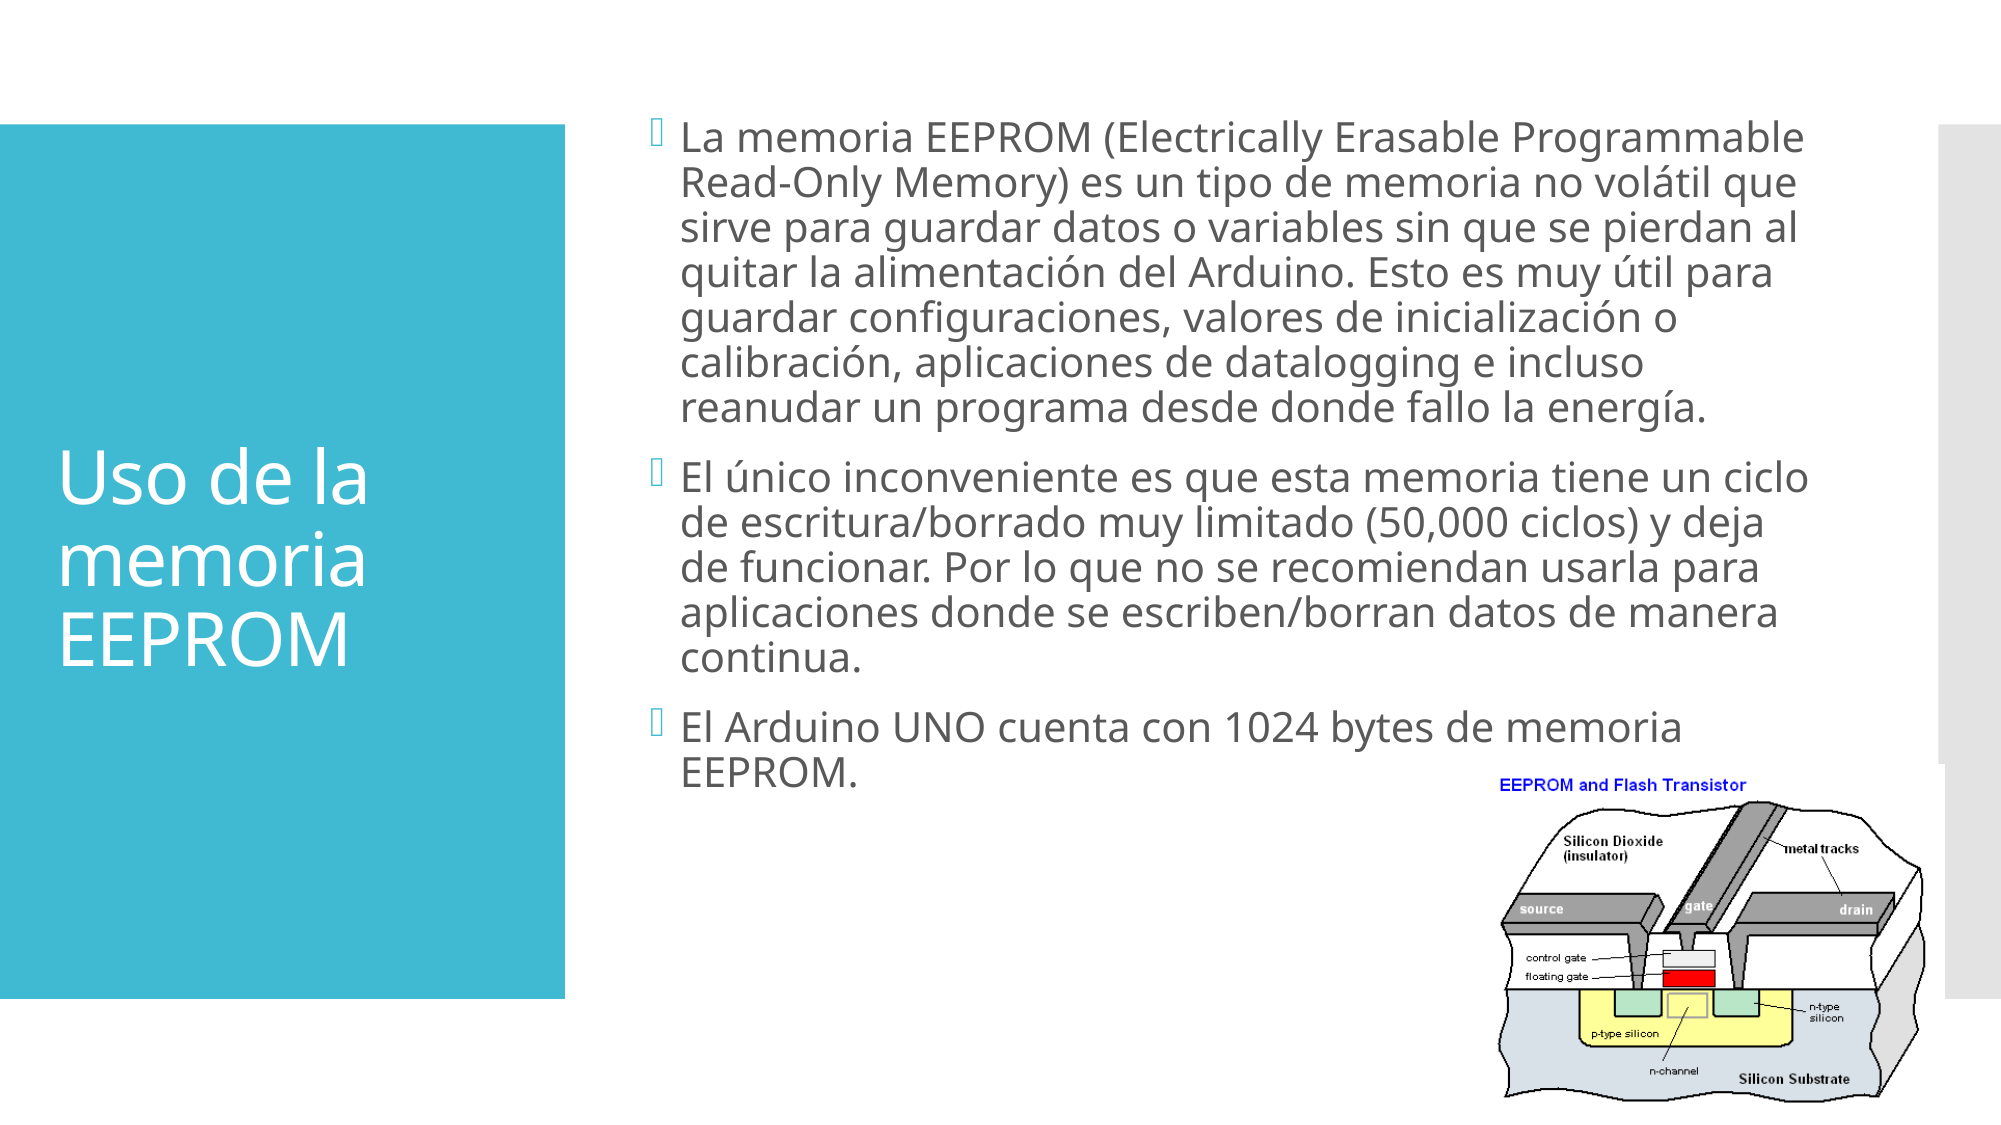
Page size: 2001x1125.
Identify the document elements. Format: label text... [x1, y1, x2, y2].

picture [1482, 764, 1945, 1114]
title Uso de la memoria EEPROM [41, 184, 525, 940]
list La memoria EEPROM (Electrically Erasable Programmable Read-Only Memory) es un tipo de memoria no volátil que sirve para guardar datos o variables sin que se pierdan al quitar la alimentación del Arduino. Esto es muy útil para guardar configuraciones, valores de inicialización o calibración, aplicaciones de datalogging e incluso reanudar un programa desde donde fallo la energía. El único inconveniente es que esta memoria tiene un ciclo de escritura/borrado muy limitado (50,000 ciclos) y deja de funcionar. Por lo que no se recomiendan usarla para aplicaciones donde se escriben/borran datos de manera continua. El Arduino UNO cuenta con 1024 bytes de memoria EEPROM. [634, 141, 1835, 982]
